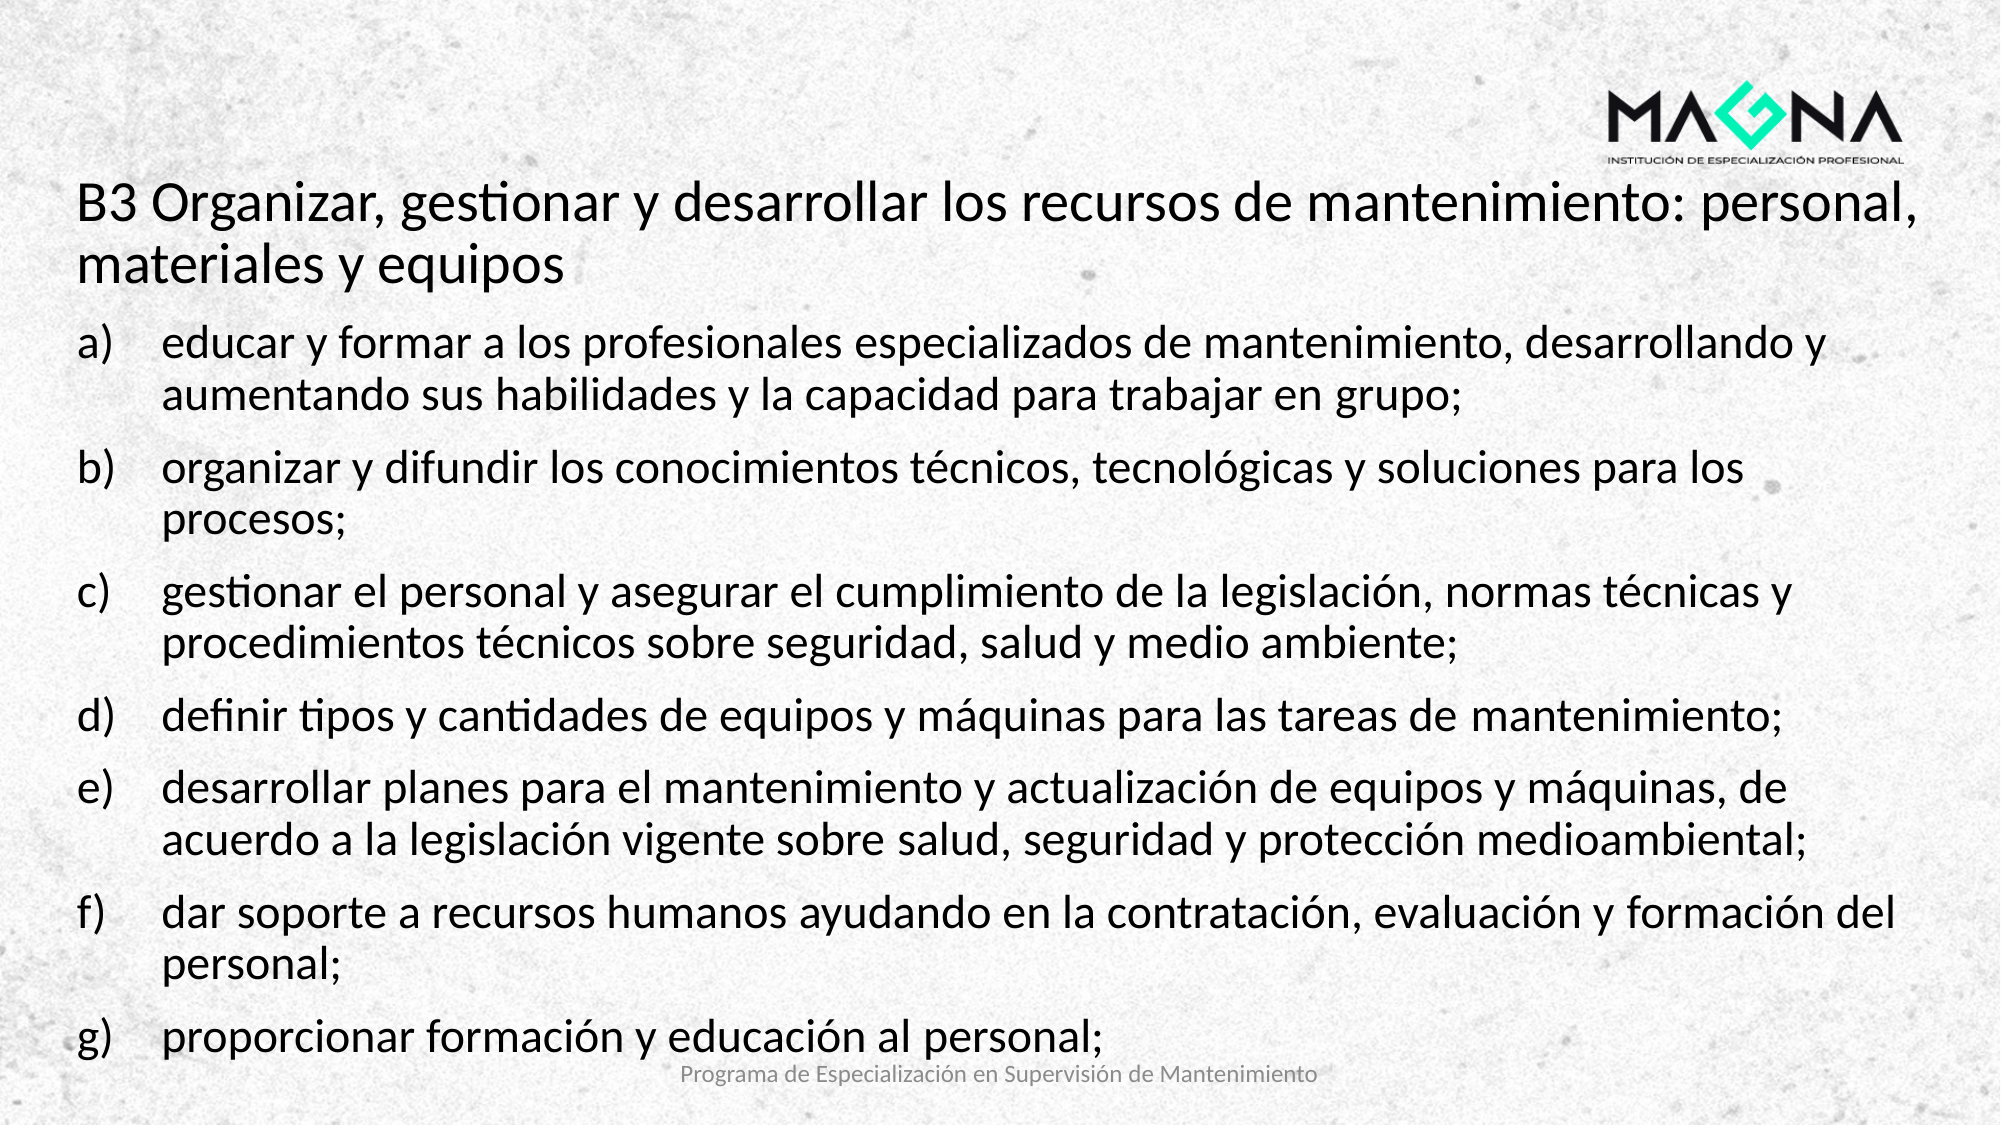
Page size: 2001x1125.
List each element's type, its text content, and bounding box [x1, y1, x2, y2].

list B3 Organizar, gestionar y desarrollar los recursos de mantenimiento: personal, materiales y equipos educar y formar a los profesionales especializados de mantenimiento, desarrollando y aumentando sus habilidades y la capacidad para trabajar en grupo; organizar y difundir los conocimientos técnicos, tecnológicas y soluciones para los procesos; gestionar el personal y asegurar el cumplimiento de la legislación, normas técnicas y procedimientos técnicos sobre seguridad, salud y medio ambiente; definir tipos y cantidades de equipos y máquinas para las tareas de mantenimiento; desarrollar planes para el mantenimiento y actualización de equipos y máquinas, de acuerdo a la legislación vigente sobre salud, seguridad y protección medioambiental; dar soporte a recursos humanos ayudando en la contratación, evaluación y formación del personal; proporcionar formación y educación al personal; [61, 163, 1939, 878]
picture [0, 0, 2001, 1125]
